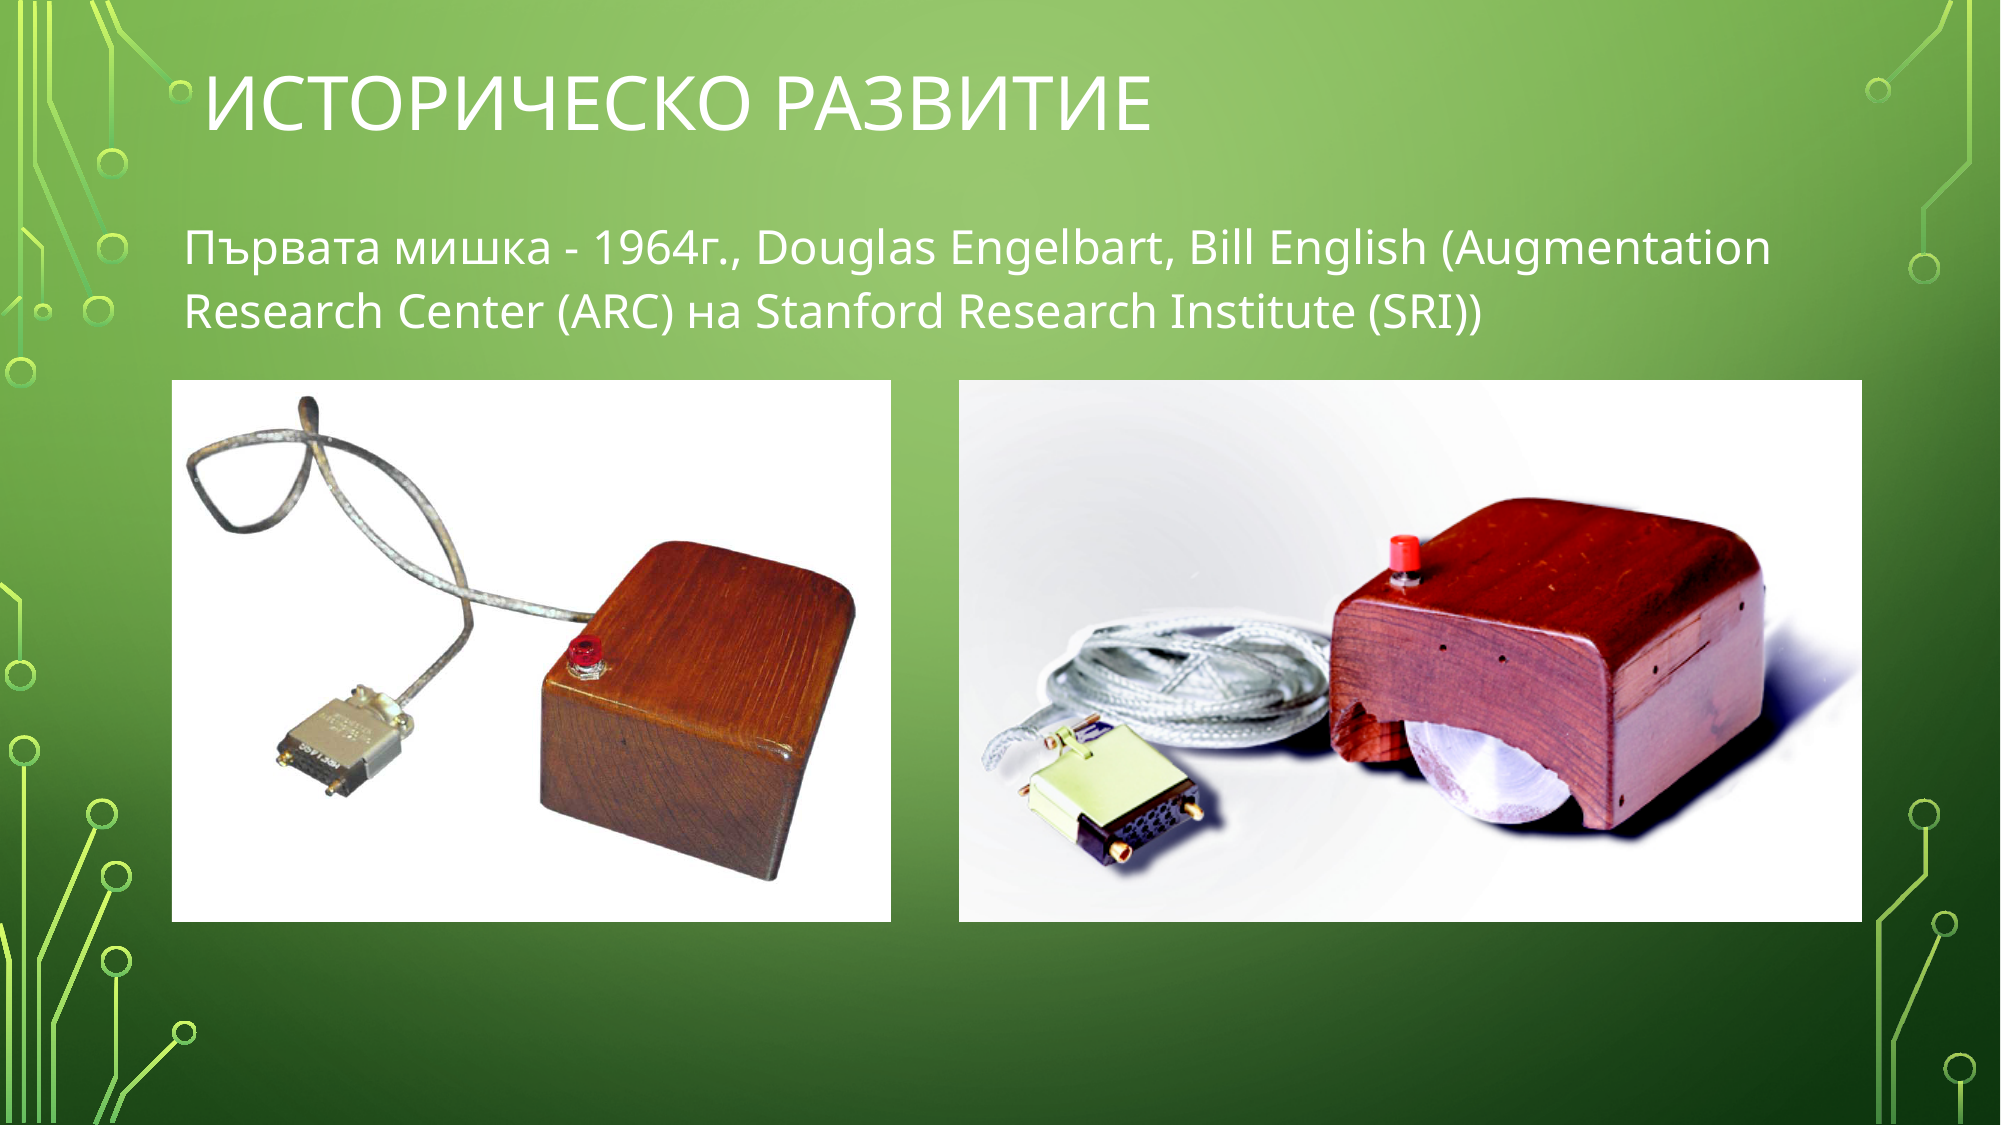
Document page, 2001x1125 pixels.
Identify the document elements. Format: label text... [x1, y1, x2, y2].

title Историческо развитие [187, 44, 1813, 168]
text_box [115, 363, 1760, 1007]
list Първата мишка - 1964г., Douglas Engelbart, Bill English (Augmentation Research Center (ARC) на Stanford Research Institute (SRI)) [168, 202, 1813, 348]
picture [959, 380, 1862, 922]
picture [171, 380, 891, 922]
